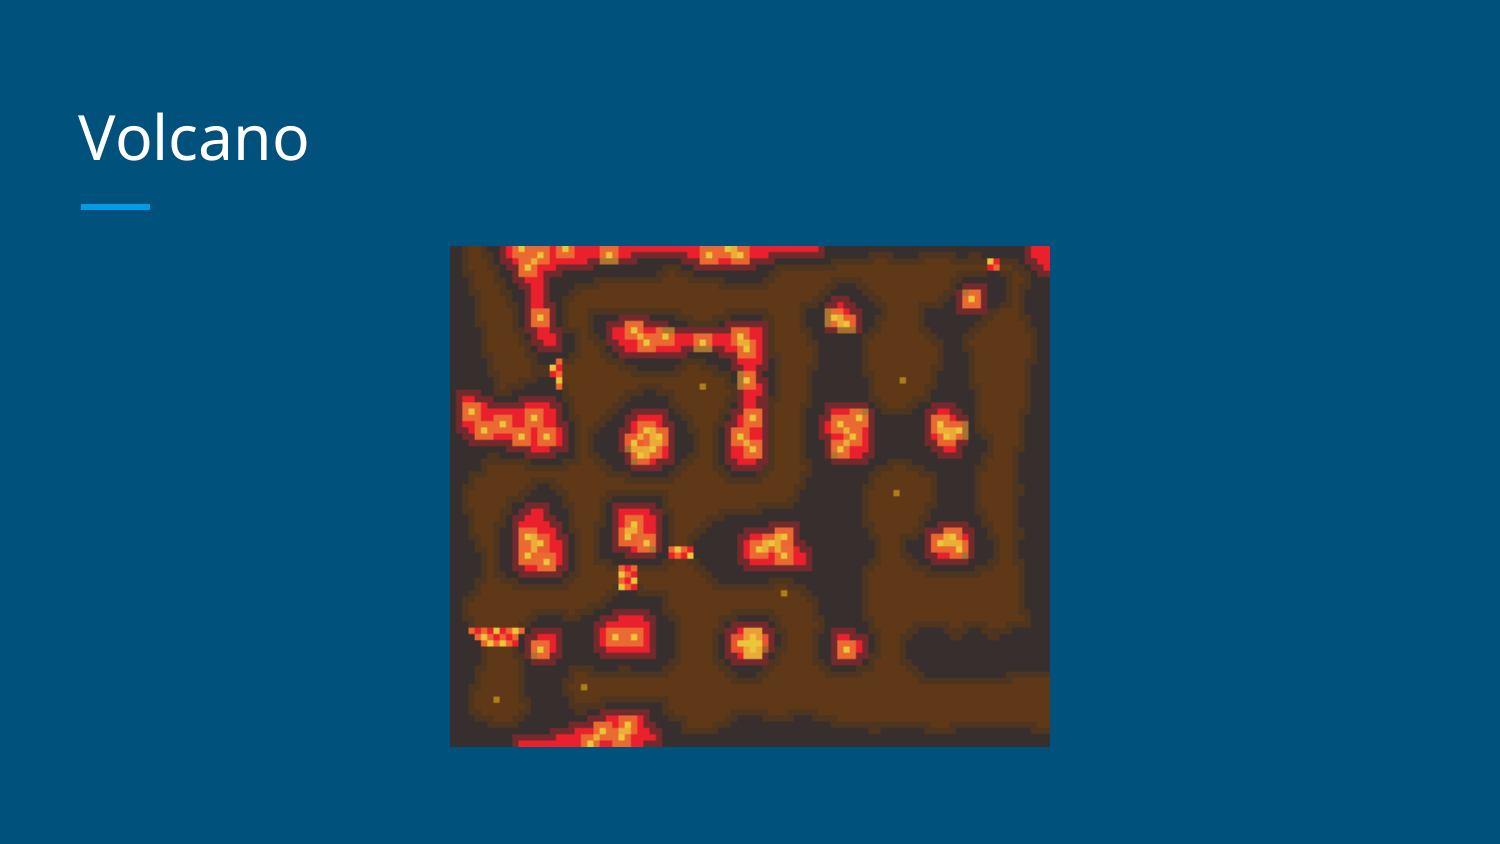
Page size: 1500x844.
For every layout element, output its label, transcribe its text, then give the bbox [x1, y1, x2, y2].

title Volcano [63, 75, 1437, 188]
picture [451, 247, 1049, 746]
